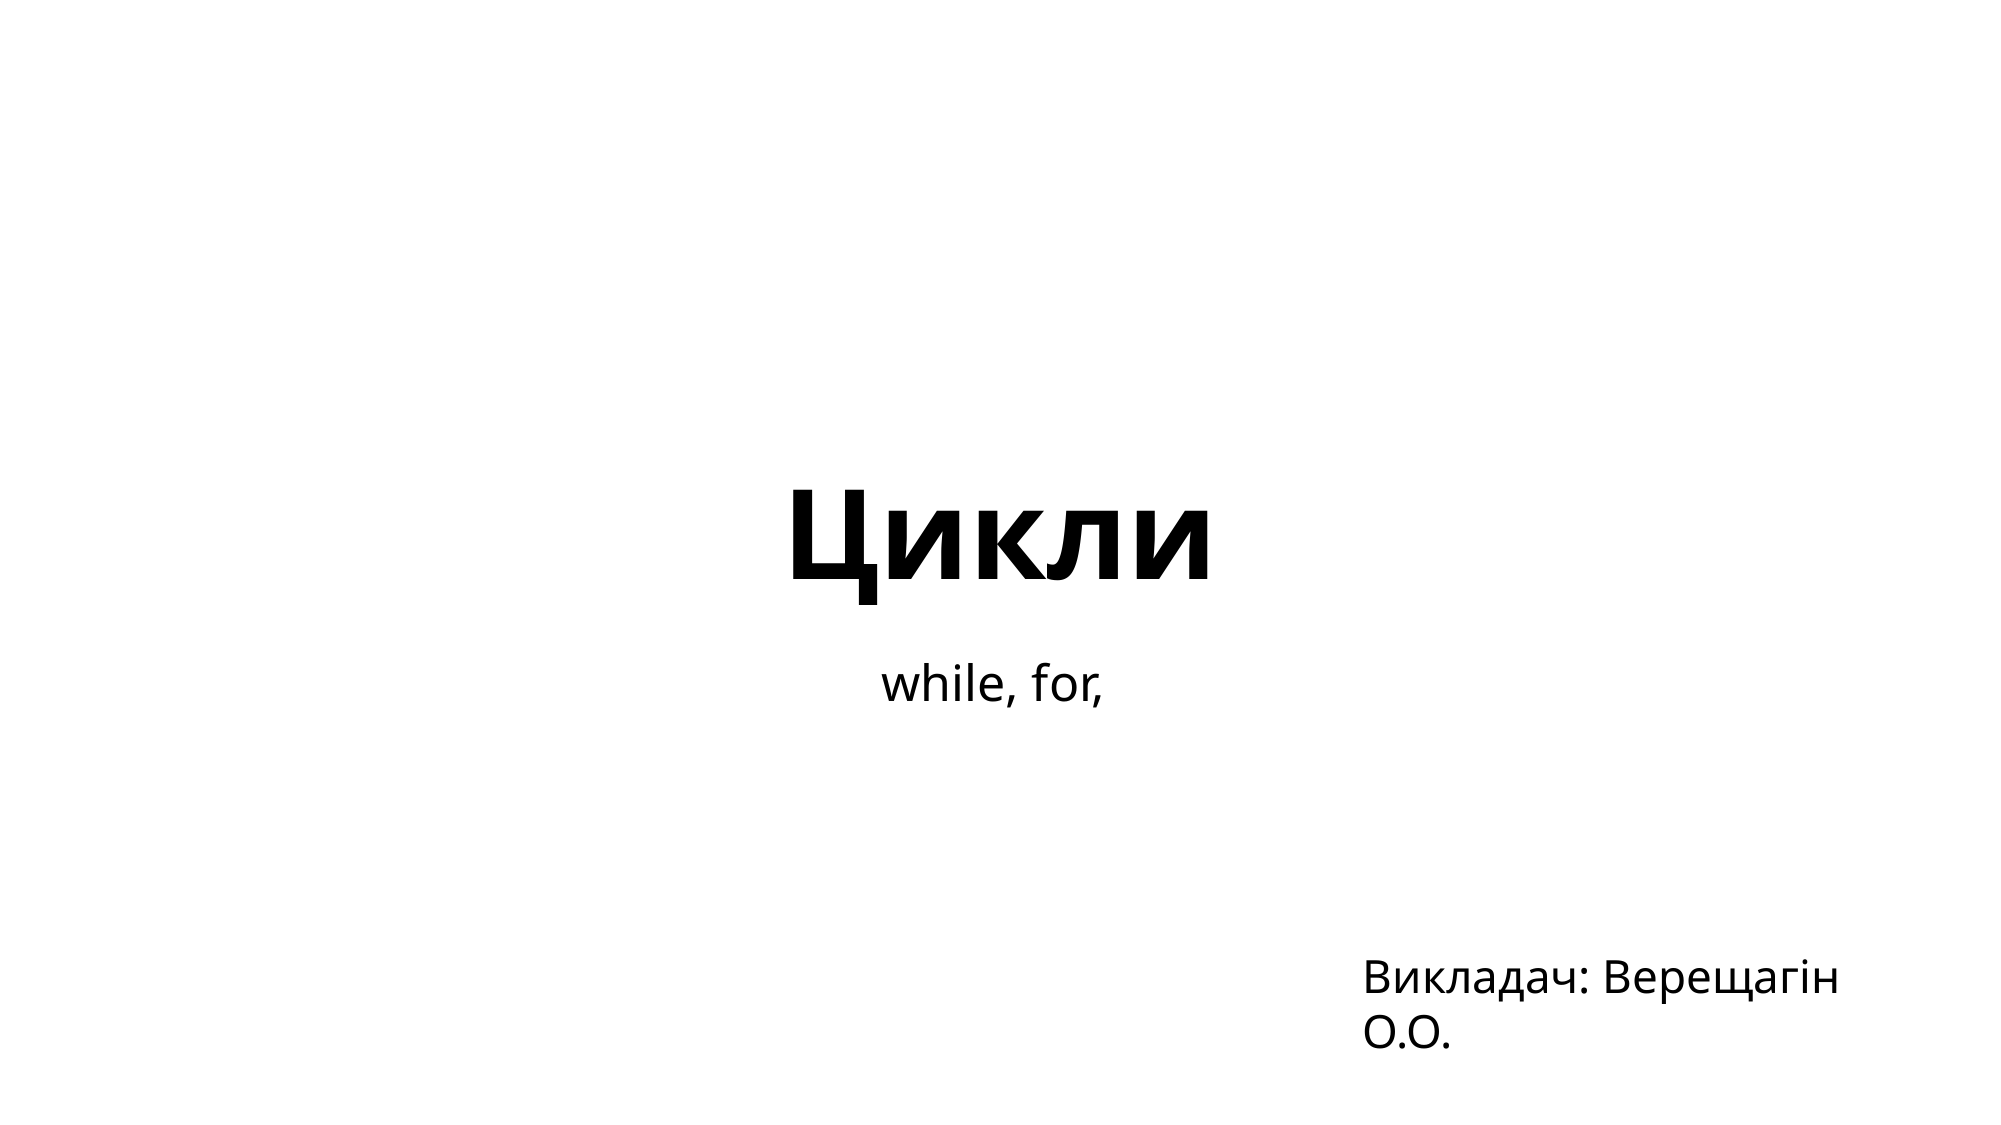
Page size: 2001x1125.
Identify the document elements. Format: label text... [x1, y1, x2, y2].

subtitle while, for, [0, 613, 2000, 886]
text_box Викладач: Верещагін О.О. [1348, 940, 1933, 1066]
title Цикли [0, 184, 2000, 613]
